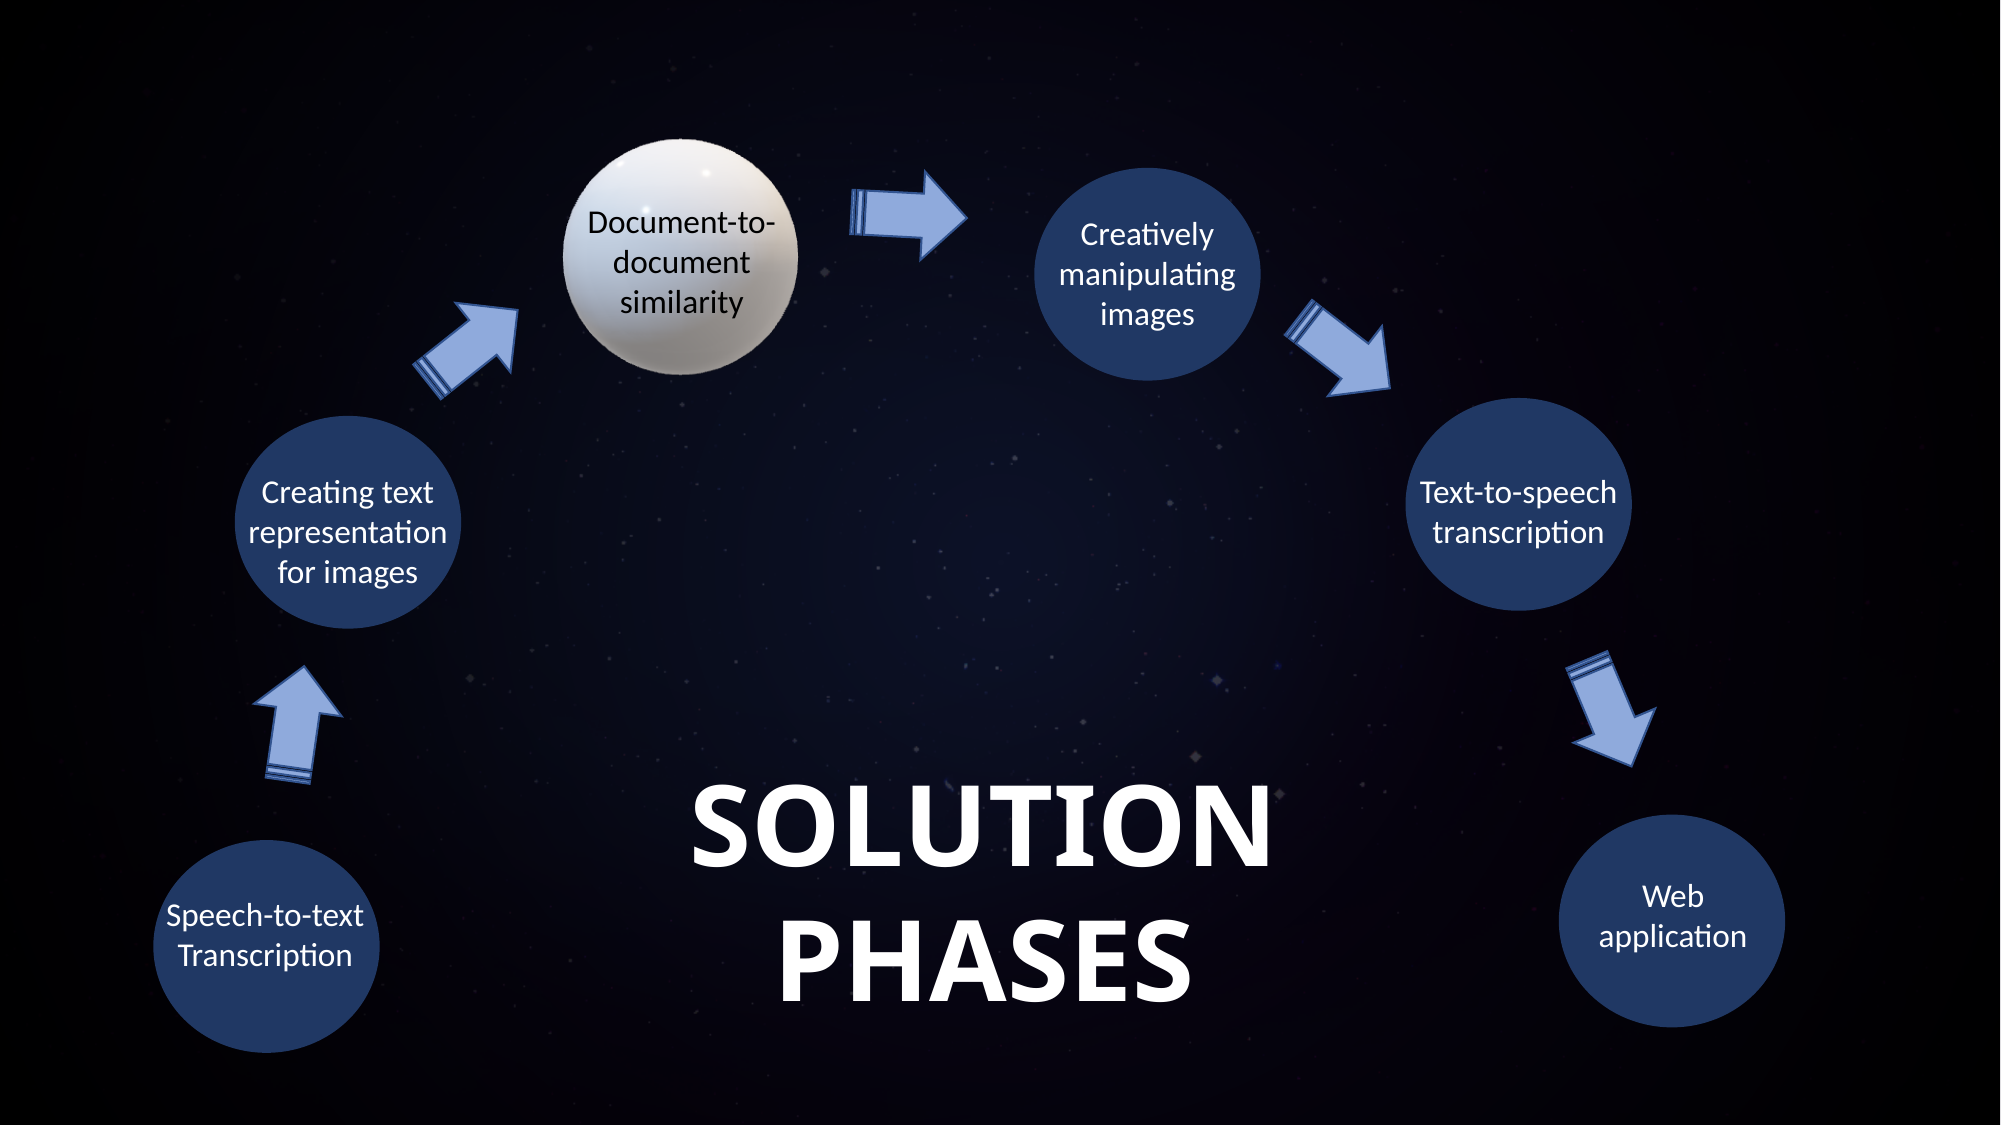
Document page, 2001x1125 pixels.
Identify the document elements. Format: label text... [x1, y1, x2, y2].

text_box [1420, 558, 1617, 611]
text_box [1565, 649, 1658, 768]
text_box [1575, 814, 1769, 866]
picture [75, 0, 1927, 1125]
text_box [268, 598, 428, 629]
text_box Speech-to-text Transcription [143, 885, 388, 980]
text_box [1283, 298, 1392, 398]
text_box Document-to-document similarity [560, 192, 804, 328]
text_box Web application [1551, 866, 1795, 962]
text_box [1058, 340, 1237, 381]
text_box Text-to-speech transcription [1396, 463, 1641, 558]
text_box solution phases [645, 746, 1294, 1032]
text_box Creating text representation for images [227, 463, 469, 598]
text_box [159, 980, 374, 1053]
text_box [174, 840, 359, 885]
text_box [1567, 962, 1777, 1028]
text_box [411, 301, 519, 401]
text_box [1061, 167, 1234, 205]
text_box [253, 415, 443, 463]
text_box [849, 169, 969, 263]
text_box [251, 664, 344, 785]
text_box Creatively manipulating images [1025, 205, 1270, 340]
text_box [1414, 397, 1623, 463]
